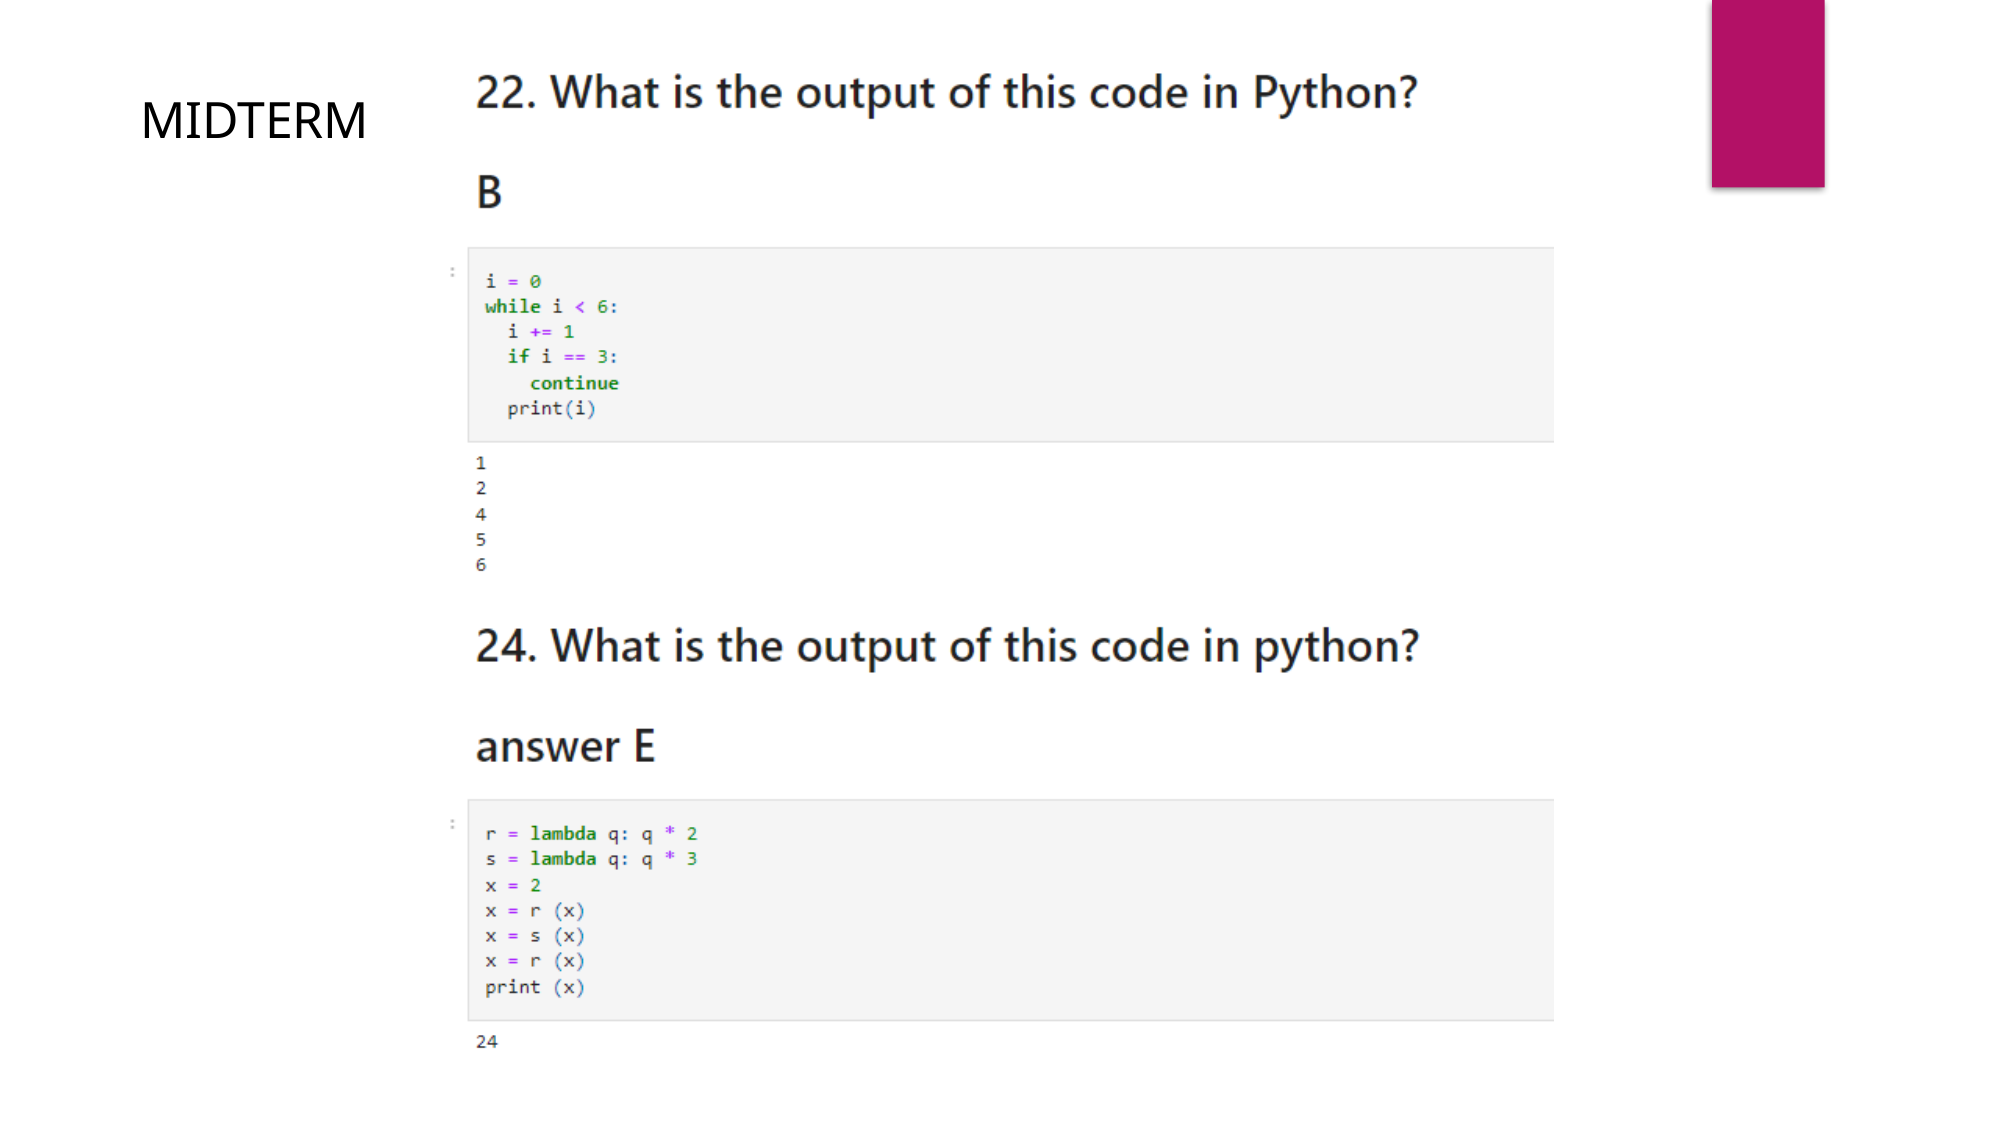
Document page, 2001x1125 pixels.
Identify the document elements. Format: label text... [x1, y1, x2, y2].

text_box MIDTERM [125, 81, 439, 156]
picture [445, 55, 1555, 1070]
